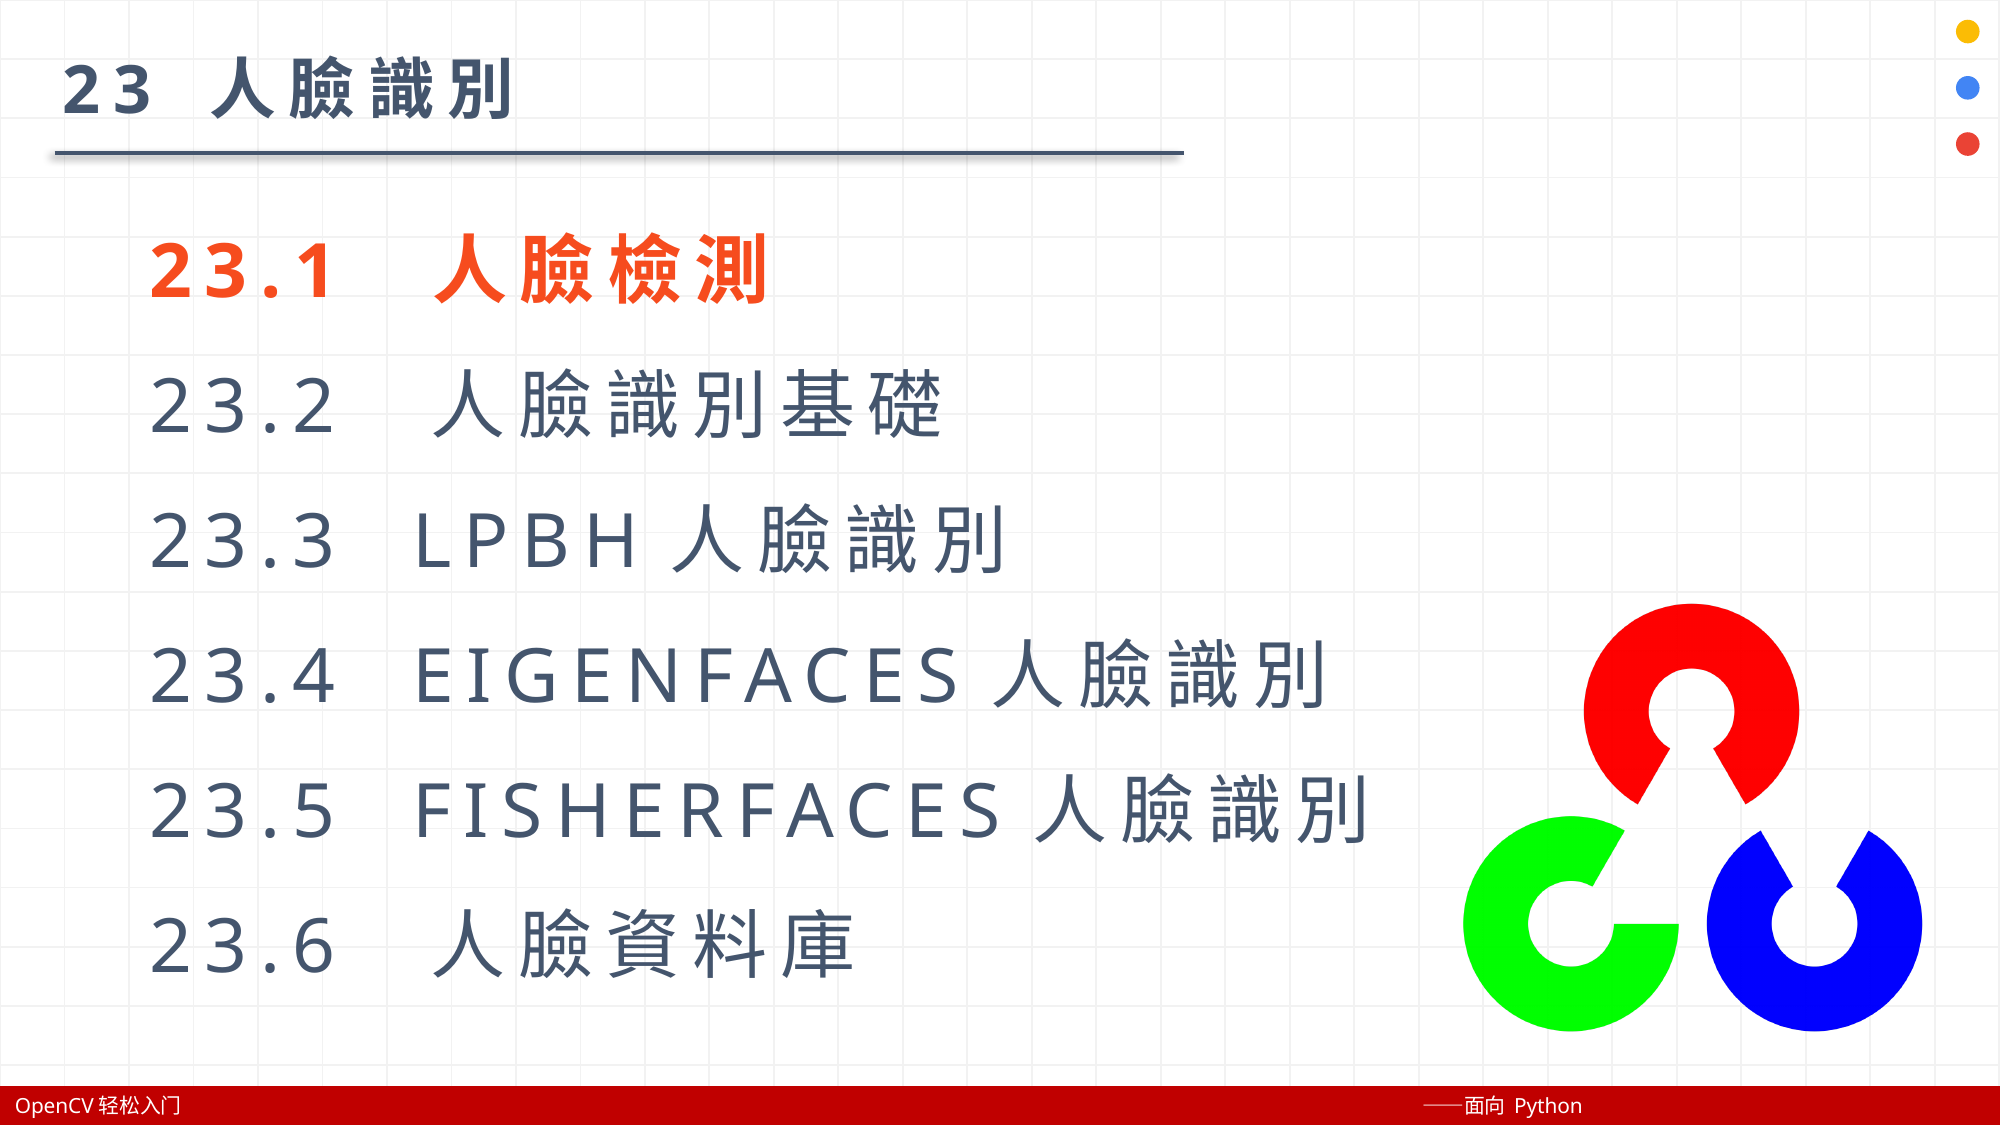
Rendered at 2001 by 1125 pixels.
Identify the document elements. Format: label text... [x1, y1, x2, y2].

text_box 23.1 人臉檢測 23.2 人臉識別基礎 23.3 LPBH人臉識別 23.4 EIGENFACES人臉識別 23.5 FISHERFACES人臉識別 23.6 人臉資料庫 [134, 170, 1386, 996]
text_box 23 人臉識別 [47, 39, 530, 135]
picture [1461, 603, 1925, 1044]
